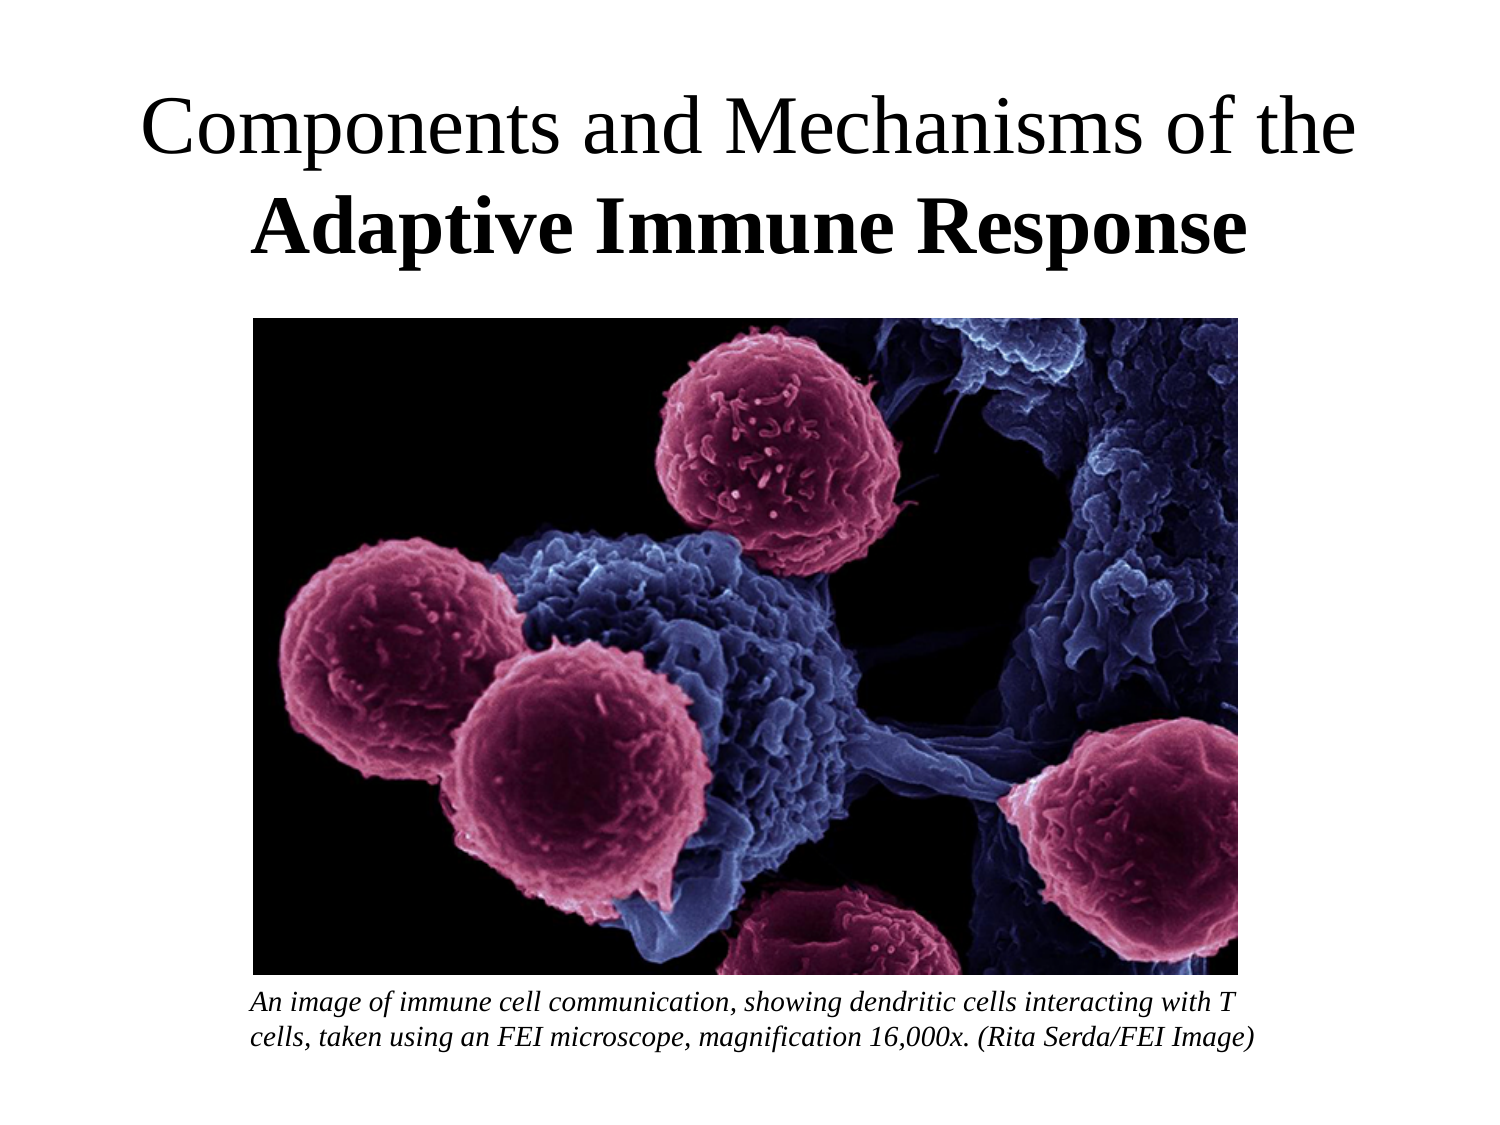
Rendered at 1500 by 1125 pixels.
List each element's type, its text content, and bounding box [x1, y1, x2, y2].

picture [252, 318, 1238, 976]
text_box An image of immune cell communication, showing dendritic cells interacting with T cells, taken using an FEI microscope, magnification 16,000x. (Rita Serda/FEI Image) [235, 974, 1273, 1060]
text_box Components and Mechanisms of the Adaptive Immune Response [112, 50, 1388, 292]
